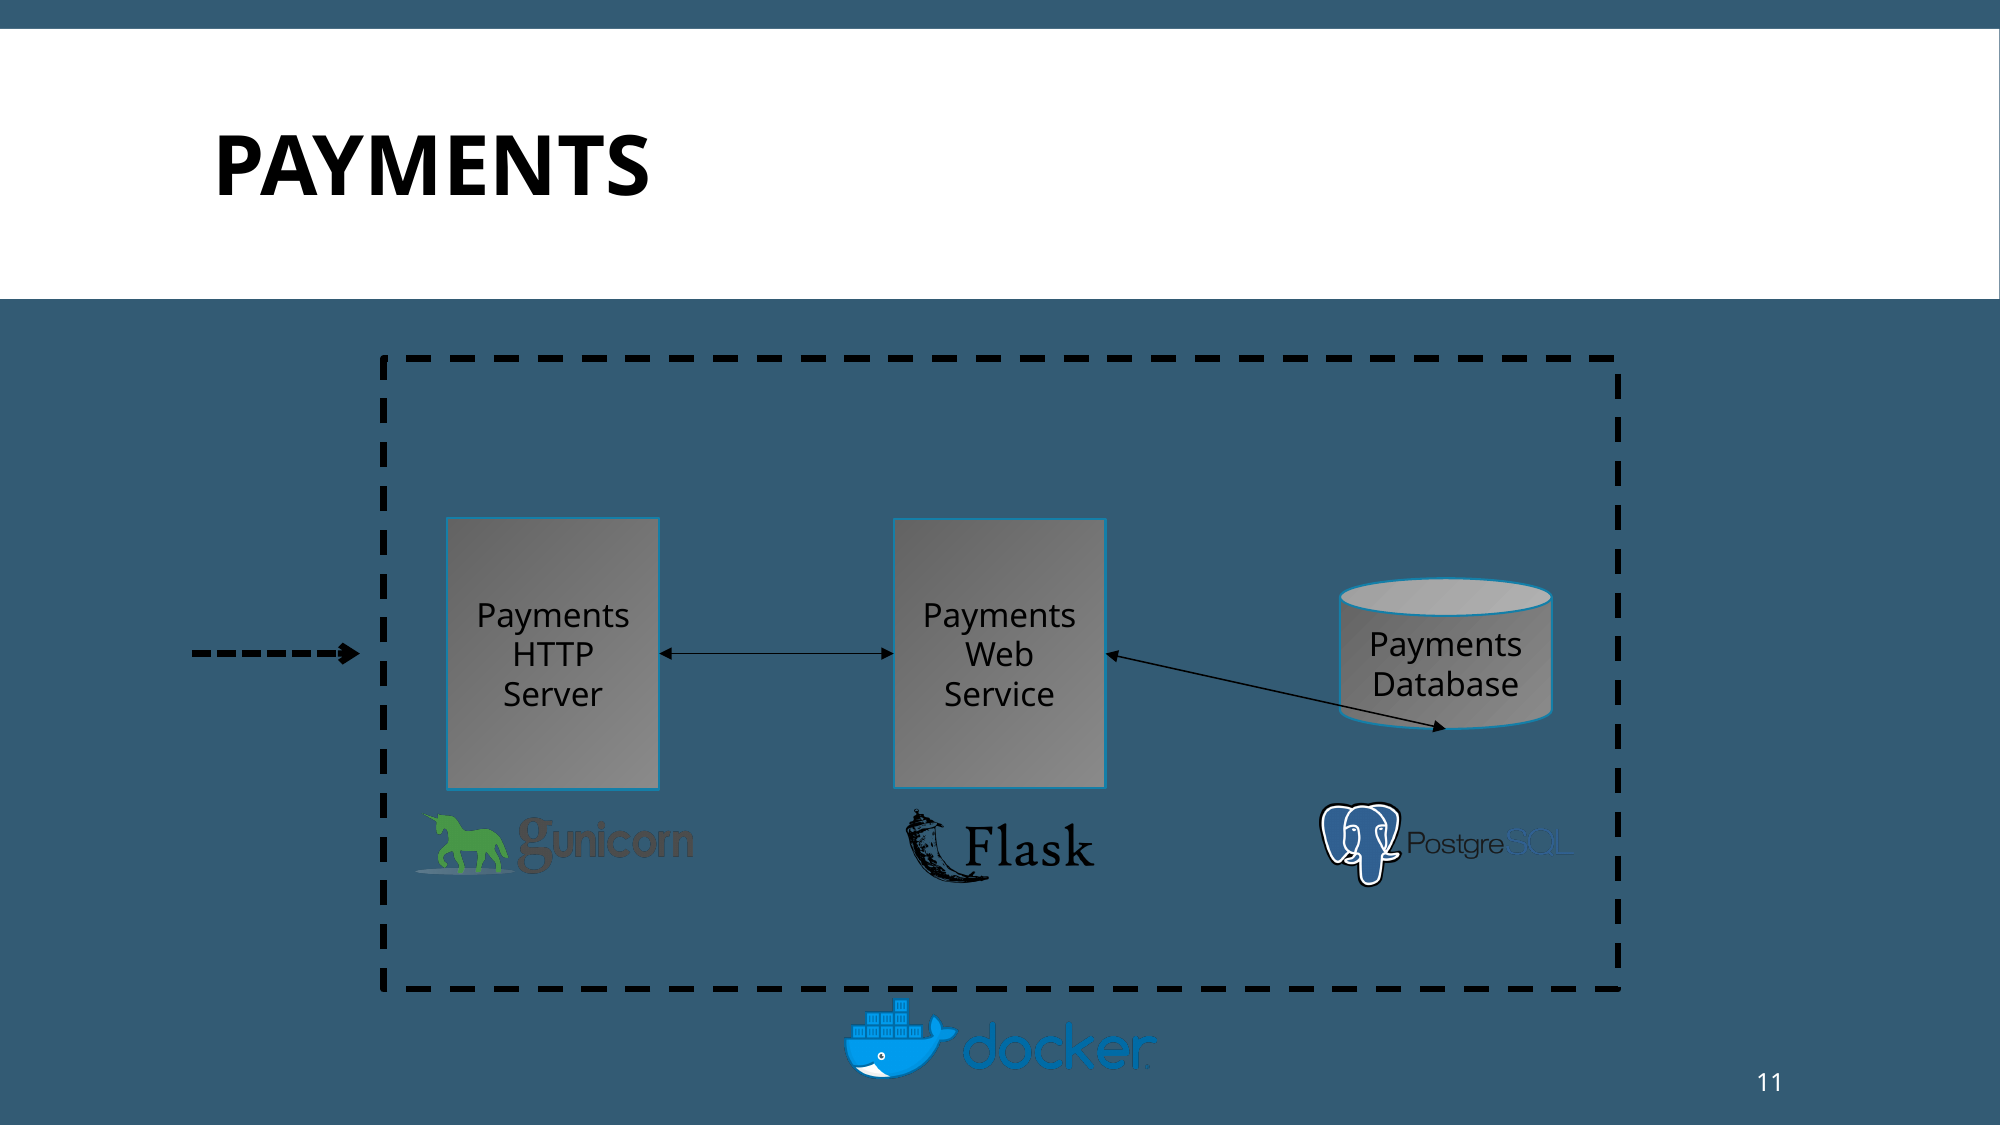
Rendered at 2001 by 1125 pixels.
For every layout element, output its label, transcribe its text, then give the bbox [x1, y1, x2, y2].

picture [414, 813, 693, 875]
text_box Payments HTTP Server [446, 517, 660, 791]
picture [894, 790, 1108, 898]
text_box Payments Database [1338, 577, 1553, 730]
text_box Payments Web Service [893, 518, 1107, 787]
picture [844, 998, 1158, 1079]
picture [1319, 785, 1574, 903]
slide_number 11 [1748, 1053, 1904, 1114]
title Payments [197, 46, 1803, 295]
text_box [383, 357, 1619, 990]
